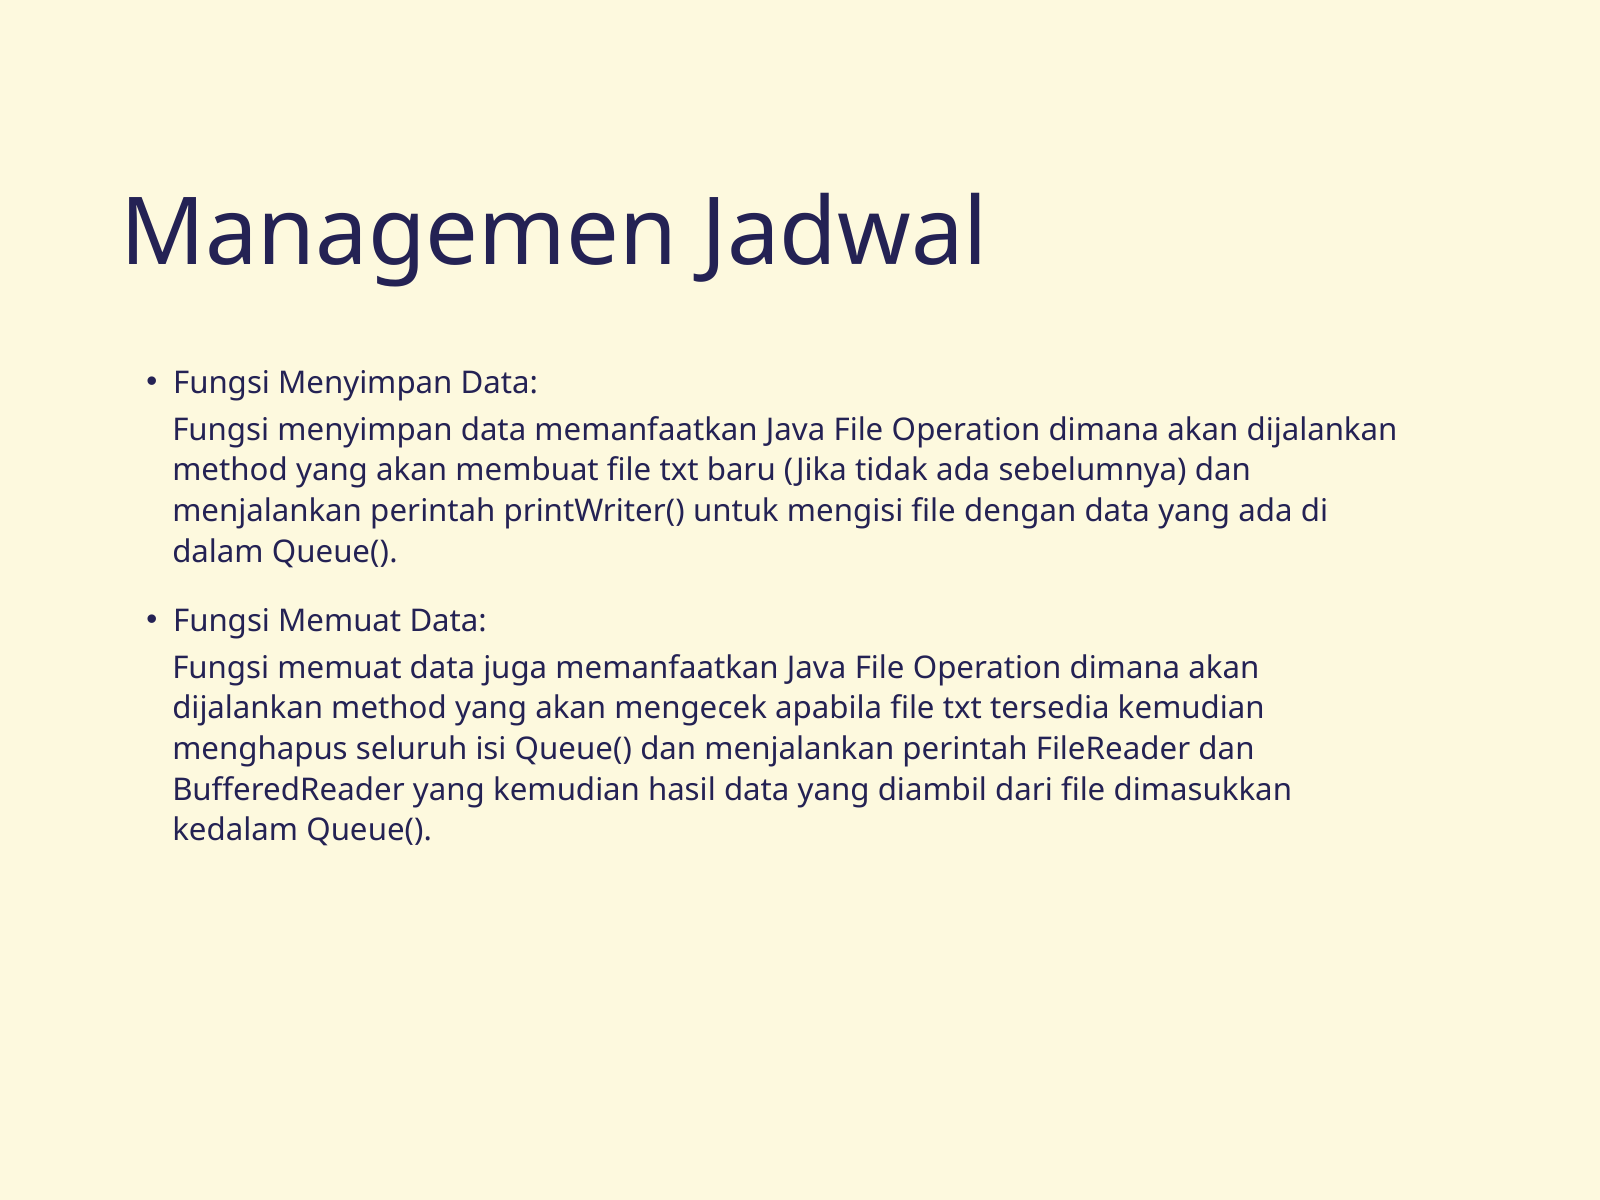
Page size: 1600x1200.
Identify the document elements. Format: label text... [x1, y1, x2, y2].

text_box Fungsi Menyimpan Data: [119, 358, 696, 400]
text_box Fungsi Memuat Data: [119, 596, 696, 638]
text_box Managemen Jadwal [119, 171, 1337, 284]
text_box Fungsi memuat data juga memanfaatkan Java File Operation dimana akan dijalankan method yang akan mengecek apabila file txt tersedia kemudian menghapus seluruh isi Queue() dan menjalankan perintah FileReader dan BufferedReader yang kemudian hasil data yang diambil dari file dimasukkan kedalam Queue(). [172, 643, 1416, 847]
text_box Fungsi menyimpan data memanfaatkan Java File Operation dimana akan dijalankan method yang akan membuat file txt baru (Jika tidak ada sebelumnya) dan menjalankan perintah printWriter() untuk mengisi file dengan data yang ada di dalam Queue(). [172, 405, 1416, 569]
